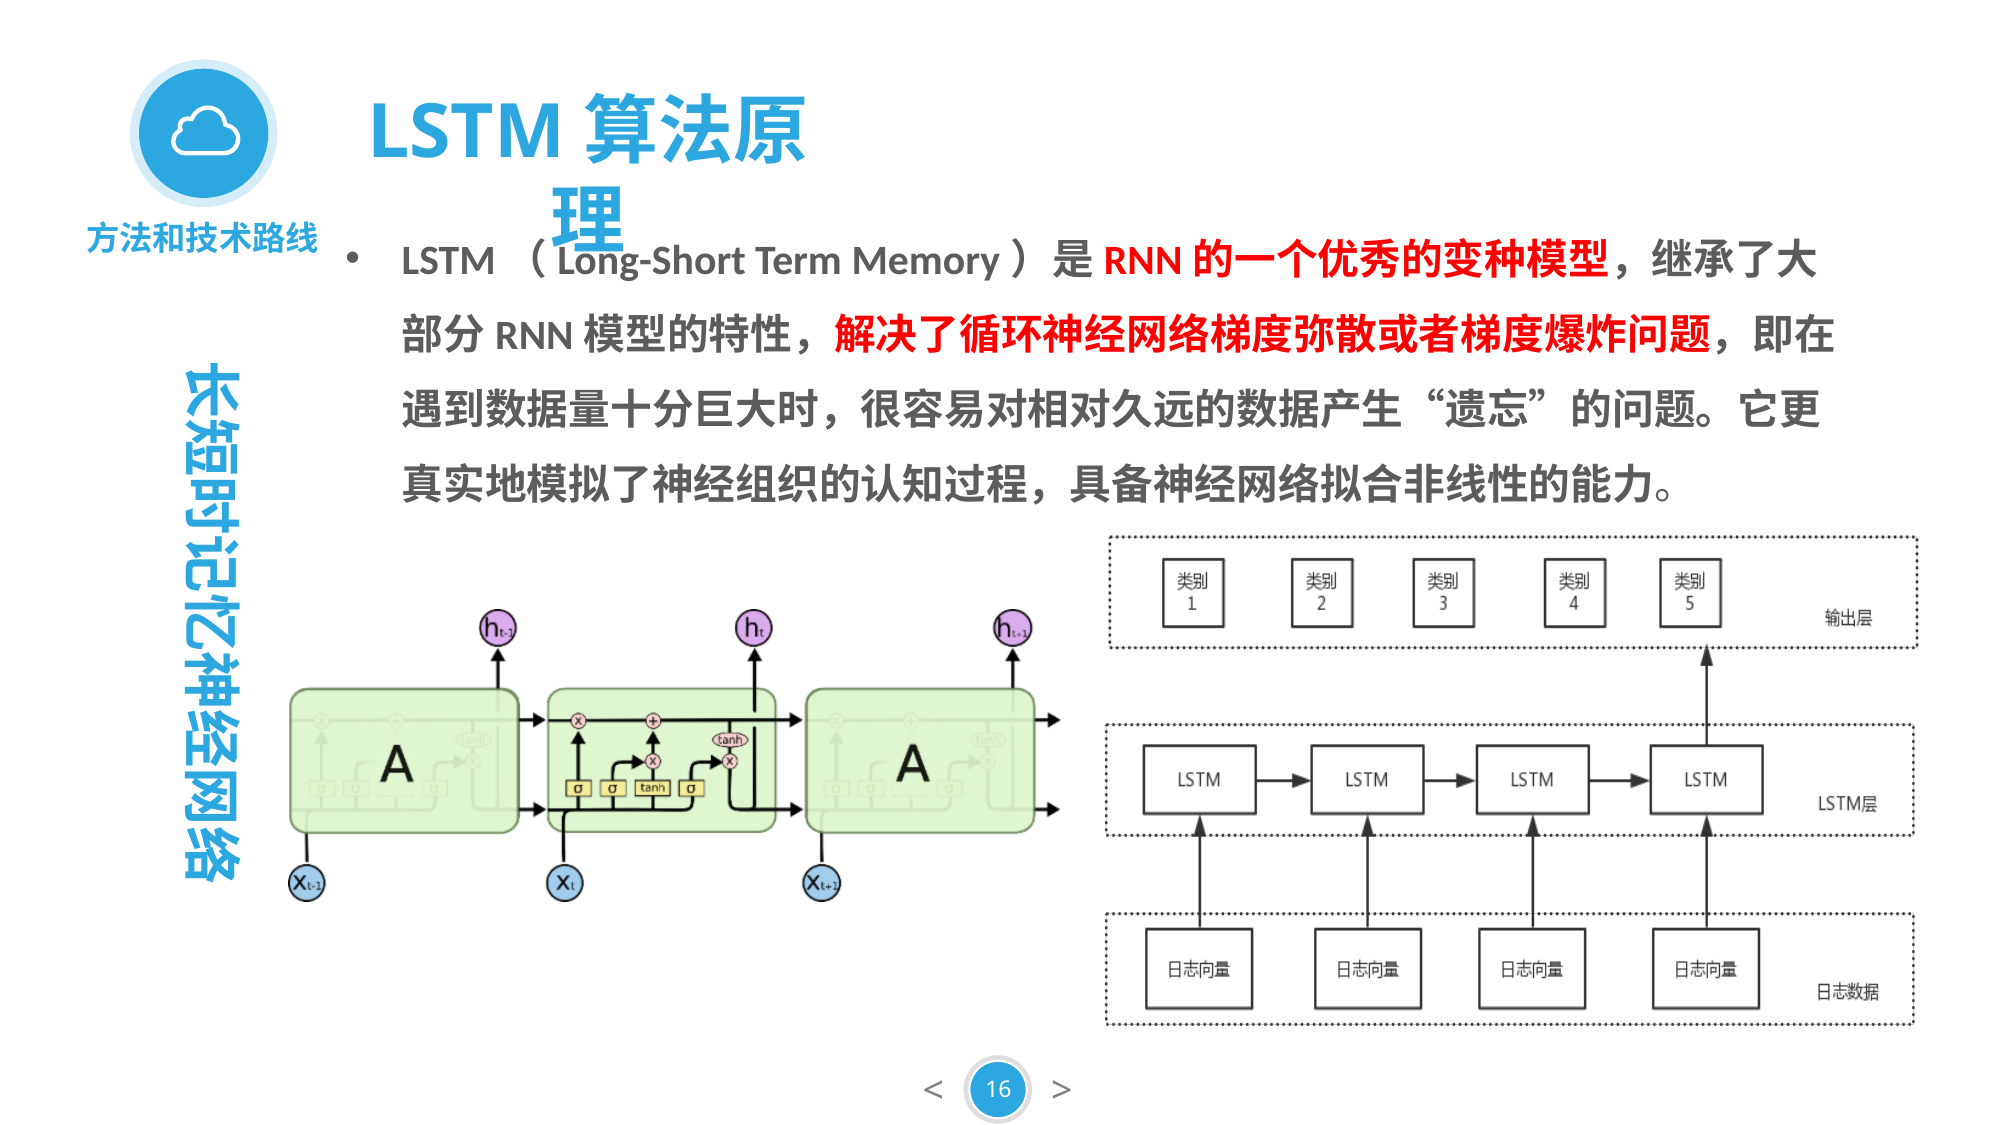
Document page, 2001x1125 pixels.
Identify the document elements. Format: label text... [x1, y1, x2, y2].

text_box LSTM（Long-Short Term Memory）是RNN的一个优秀的变种模型，继承了大部分RNN模型的特性，解决了循环神经网络梯度弥散或者梯度爆炸问题，即在遇到数据量十分巨大时，很容易对相对久远的数据产生“遗忘”的问题。它更真实地模拟了神经组织的认知过程，具备神经网络拟合非线性的能力。 [330, 200, 1865, 515]
text_box 16 [962, 1067, 1035, 1114]
text_box LSTM算法原理 [402, 75, 845, 200]
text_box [4, 59, 402, 268]
text_box 长短时记忆神经网络 [155, 345, 257, 902]
picture [288, 470, 1956, 1068]
